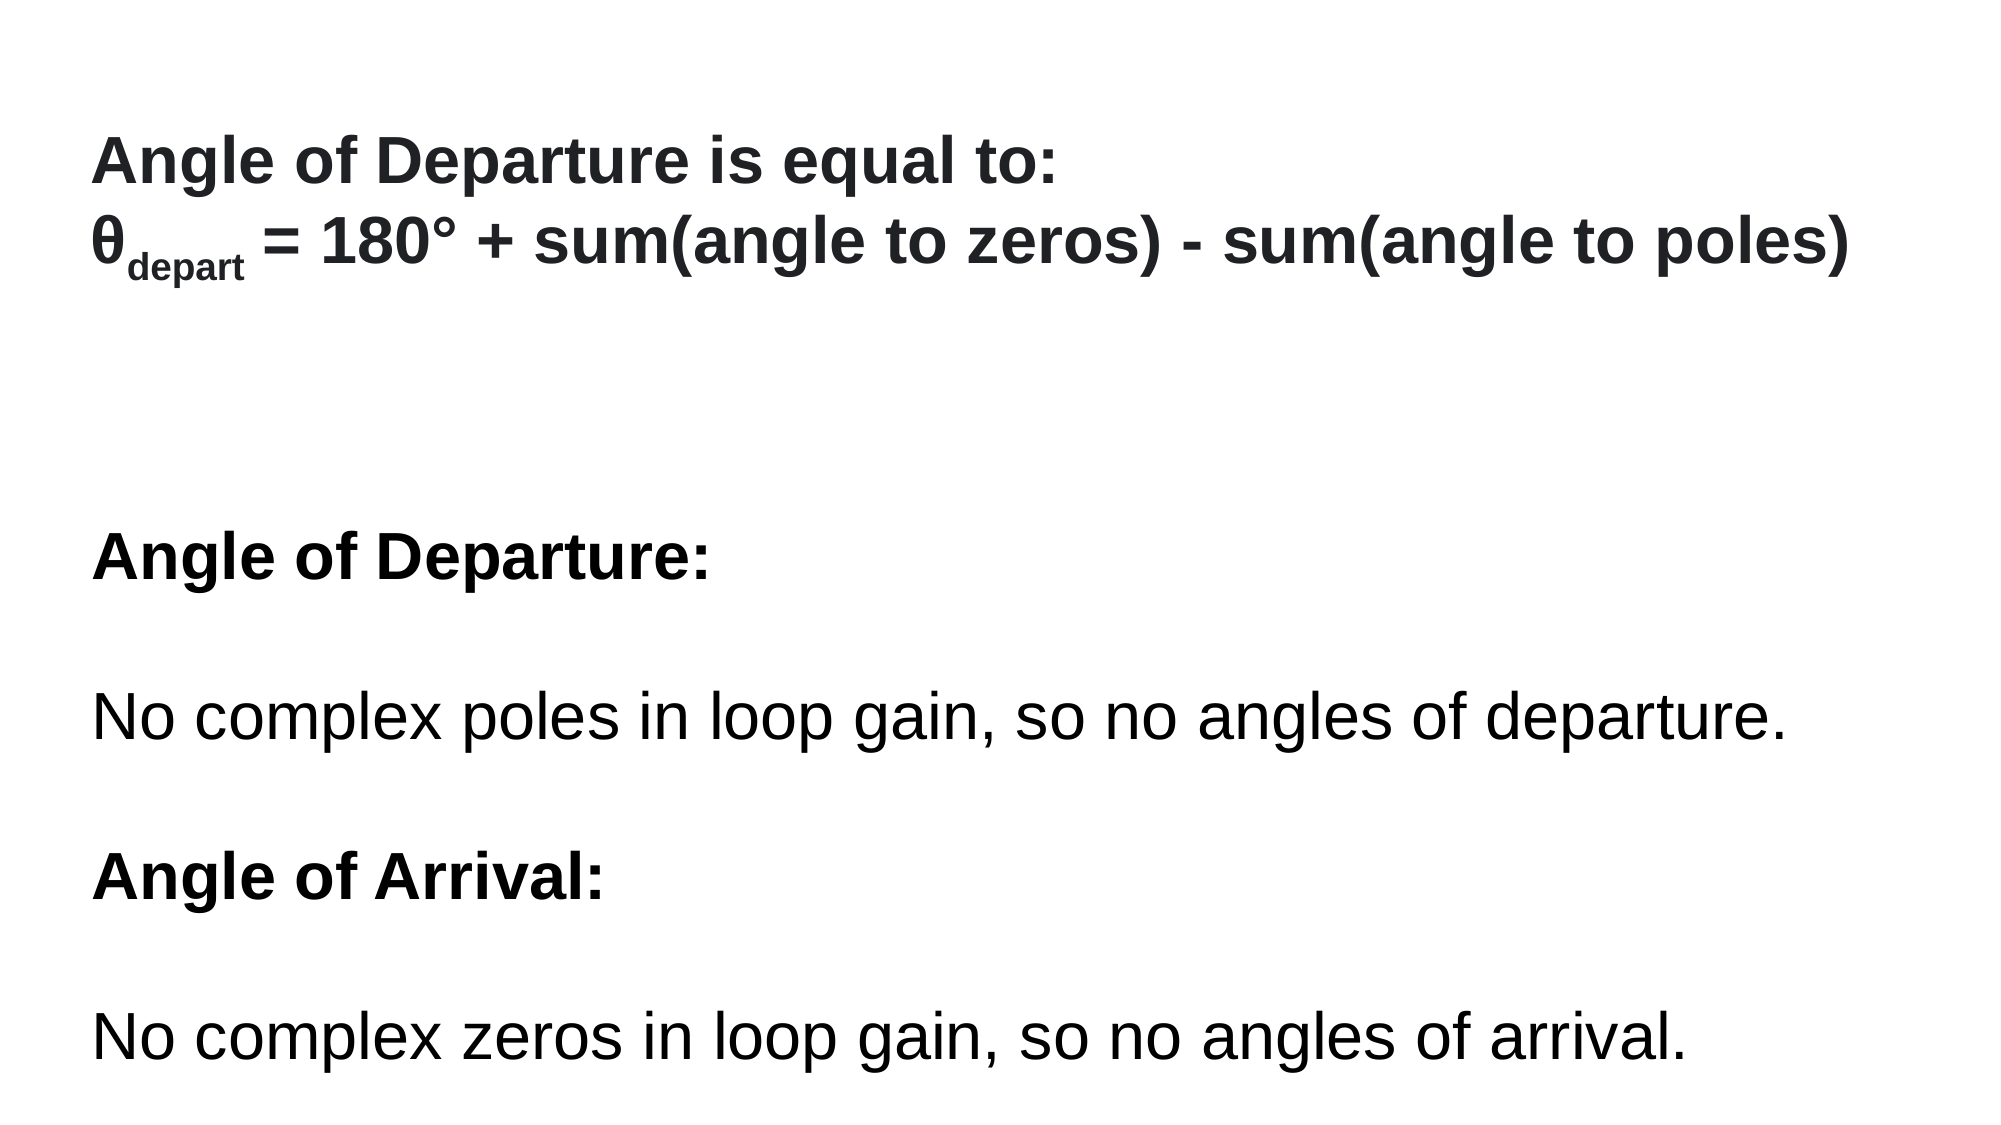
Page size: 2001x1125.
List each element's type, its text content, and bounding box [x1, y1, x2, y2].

text_box Angle of Departure is equal to: θdepart = 180° + sum(angle to zeros) - sum(angle to poles) [76, 109, 1950, 296]
text_box Angle of Departure: No complex poles in loop gain, so no angles of departure. Angle of Arrival: No complex zeros in loop gain, so no angles of arrival. [76, 505, 1810, 1081]
